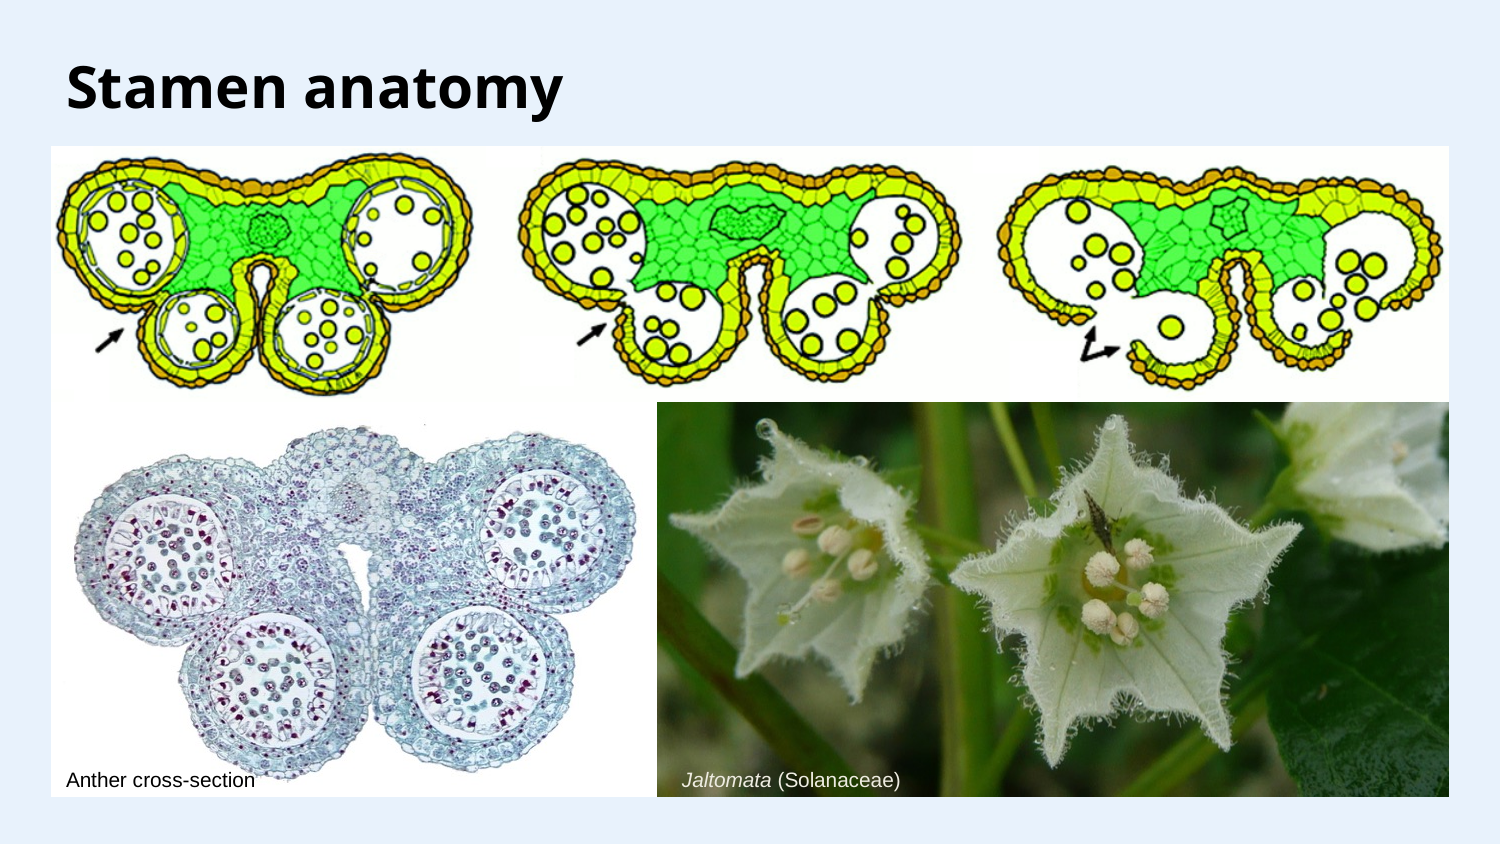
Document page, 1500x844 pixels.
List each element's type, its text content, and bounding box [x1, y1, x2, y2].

picture [50, 146, 1450, 797]
title Stamen anatomy [51, 35, 1449, 130]
